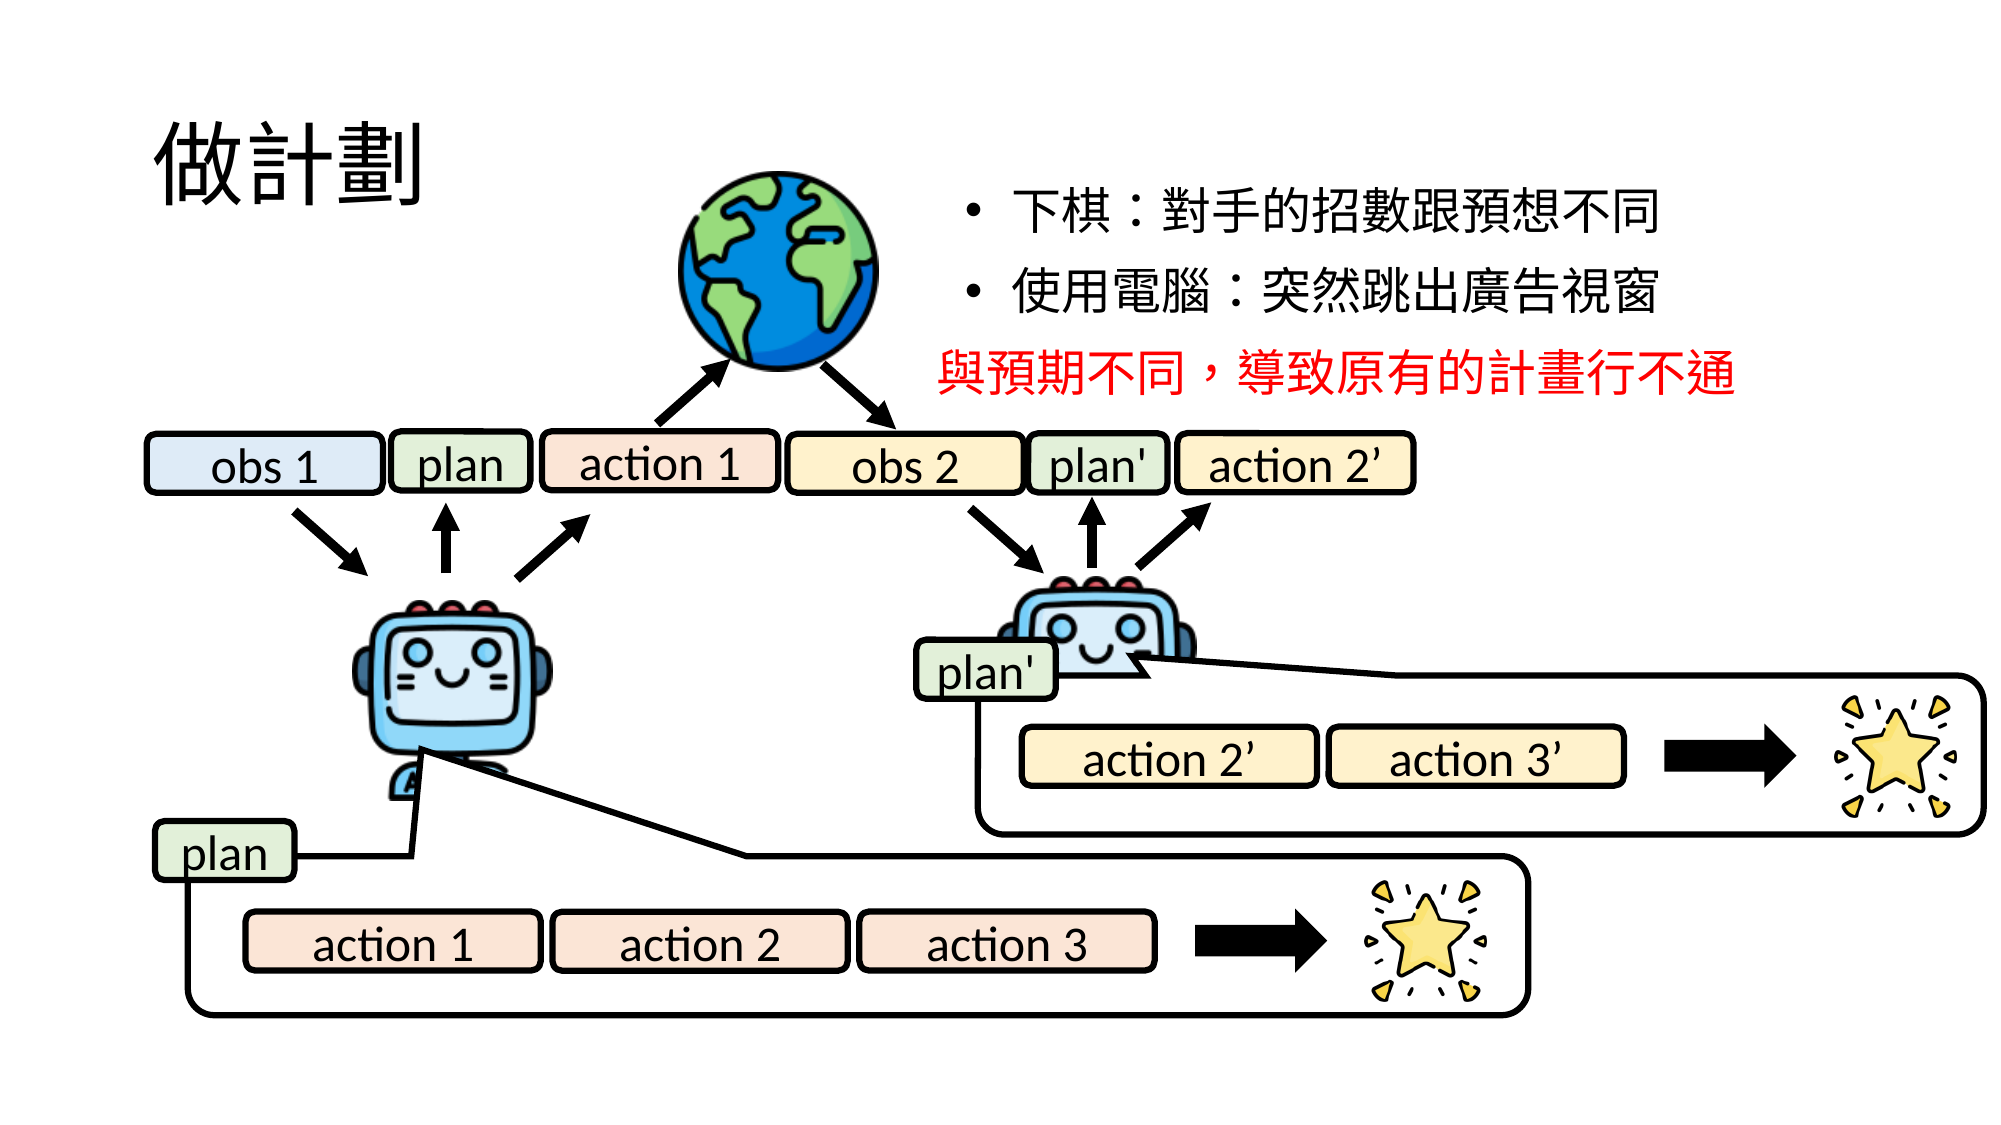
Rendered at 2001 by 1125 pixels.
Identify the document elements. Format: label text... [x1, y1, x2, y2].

picture [996, 576, 1197, 675]
text_box 與預期不同，導致原有的計畫行不通 [921, 334, 1825, 409]
text_box action 3 [858, 910, 1156, 972]
text_box action 1 [541, 430, 779, 491]
text_box plan' [1027, 432, 1169, 493]
text_box plan' [915, 639, 996, 700]
text_box obs 1 [146, 433, 384, 494]
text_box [1137, 502, 1212, 568]
text_box obs 2 [786, 433, 1025, 494]
title 做計劃 [137, 59, 1863, 278]
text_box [822, 364, 897, 430]
text_box plan [154, 820, 295, 881]
text_box action 1 [244, 910, 542, 972]
text_box plan [390, 430, 531, 491]
text_box 下棋：對手的招數跟預想不同 [950, 171, 1766, 247]
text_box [970, 508, 1044, 574]
text_box 使用電腦：突然跳出廣告視窗 [950, 252, 1766, 328]
text_box action 2’ [1176, 432, 1415, 493]
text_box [657, 358, 731, 424]
text_box action 2 [551, 911, 849, 972]
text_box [294, 510, 369, 577]
text_box [186, 791, 1530, 1017]
picture [1364, 880, 1487, 1003]
picture [352, 600, 553, 801]
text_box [977, 675, 1984, 835]
picture [678, 171, 879, 372]
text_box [516, 514, 591, 580]
text_box [1195, 908, 1328, 973]
